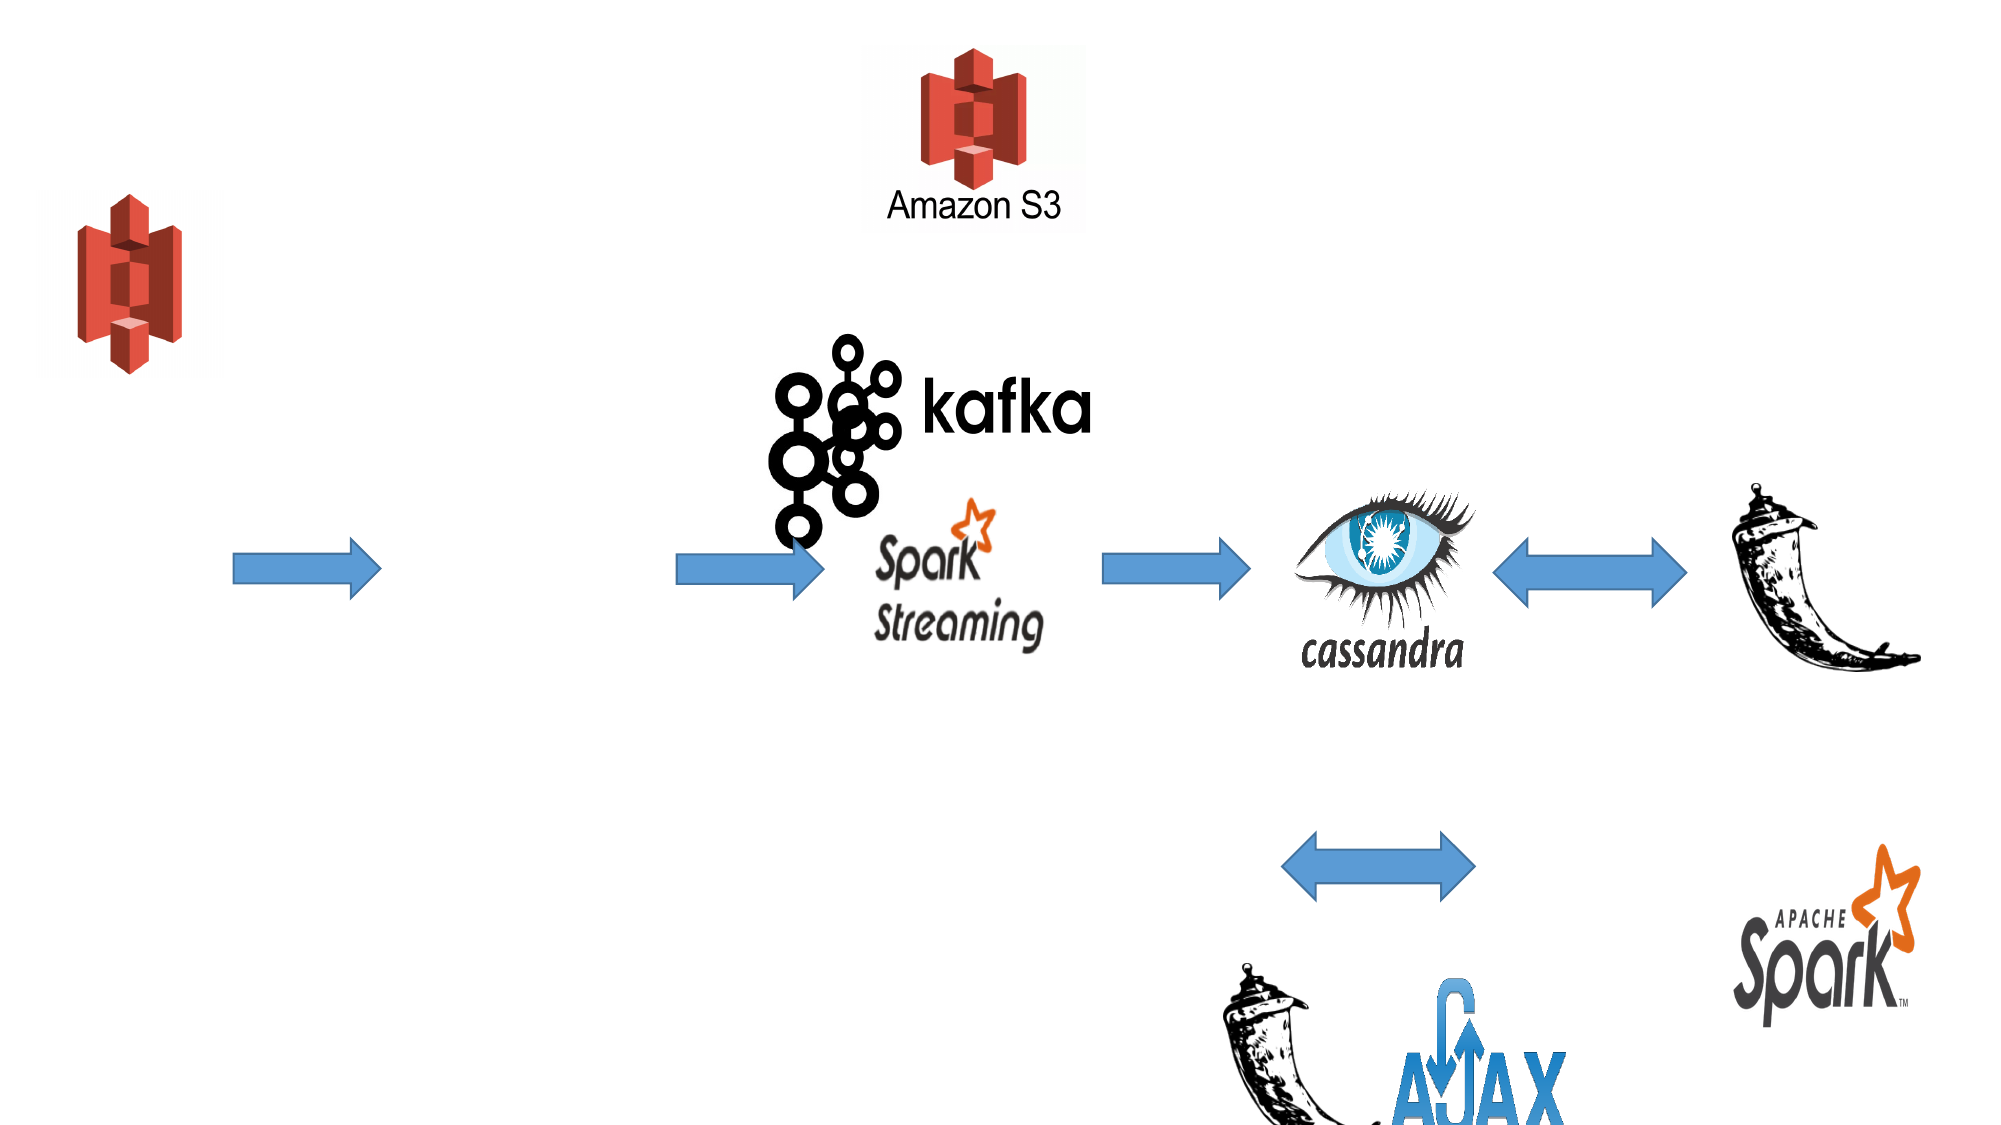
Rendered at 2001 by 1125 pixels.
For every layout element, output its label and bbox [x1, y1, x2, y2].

picture [1732, 483, 1921, 672]
picture [860, 45, 1086, 234]
picture [729, 311, 1109, 672]
text_box [232, 536, 382, 601]
picture [1223, 963, 1572, 1125]
picture [1732, 842, 1921, 1030]
picture [35, 190, 224, 378]
text_box [1280, 830, 1477, 903]
text_box [675, 553, 826, 602]
text_box [1101, 536, 1252, 601]
picture [1290, 483, 1479, 672]
text_box [1492, 536, 1688, 609]
